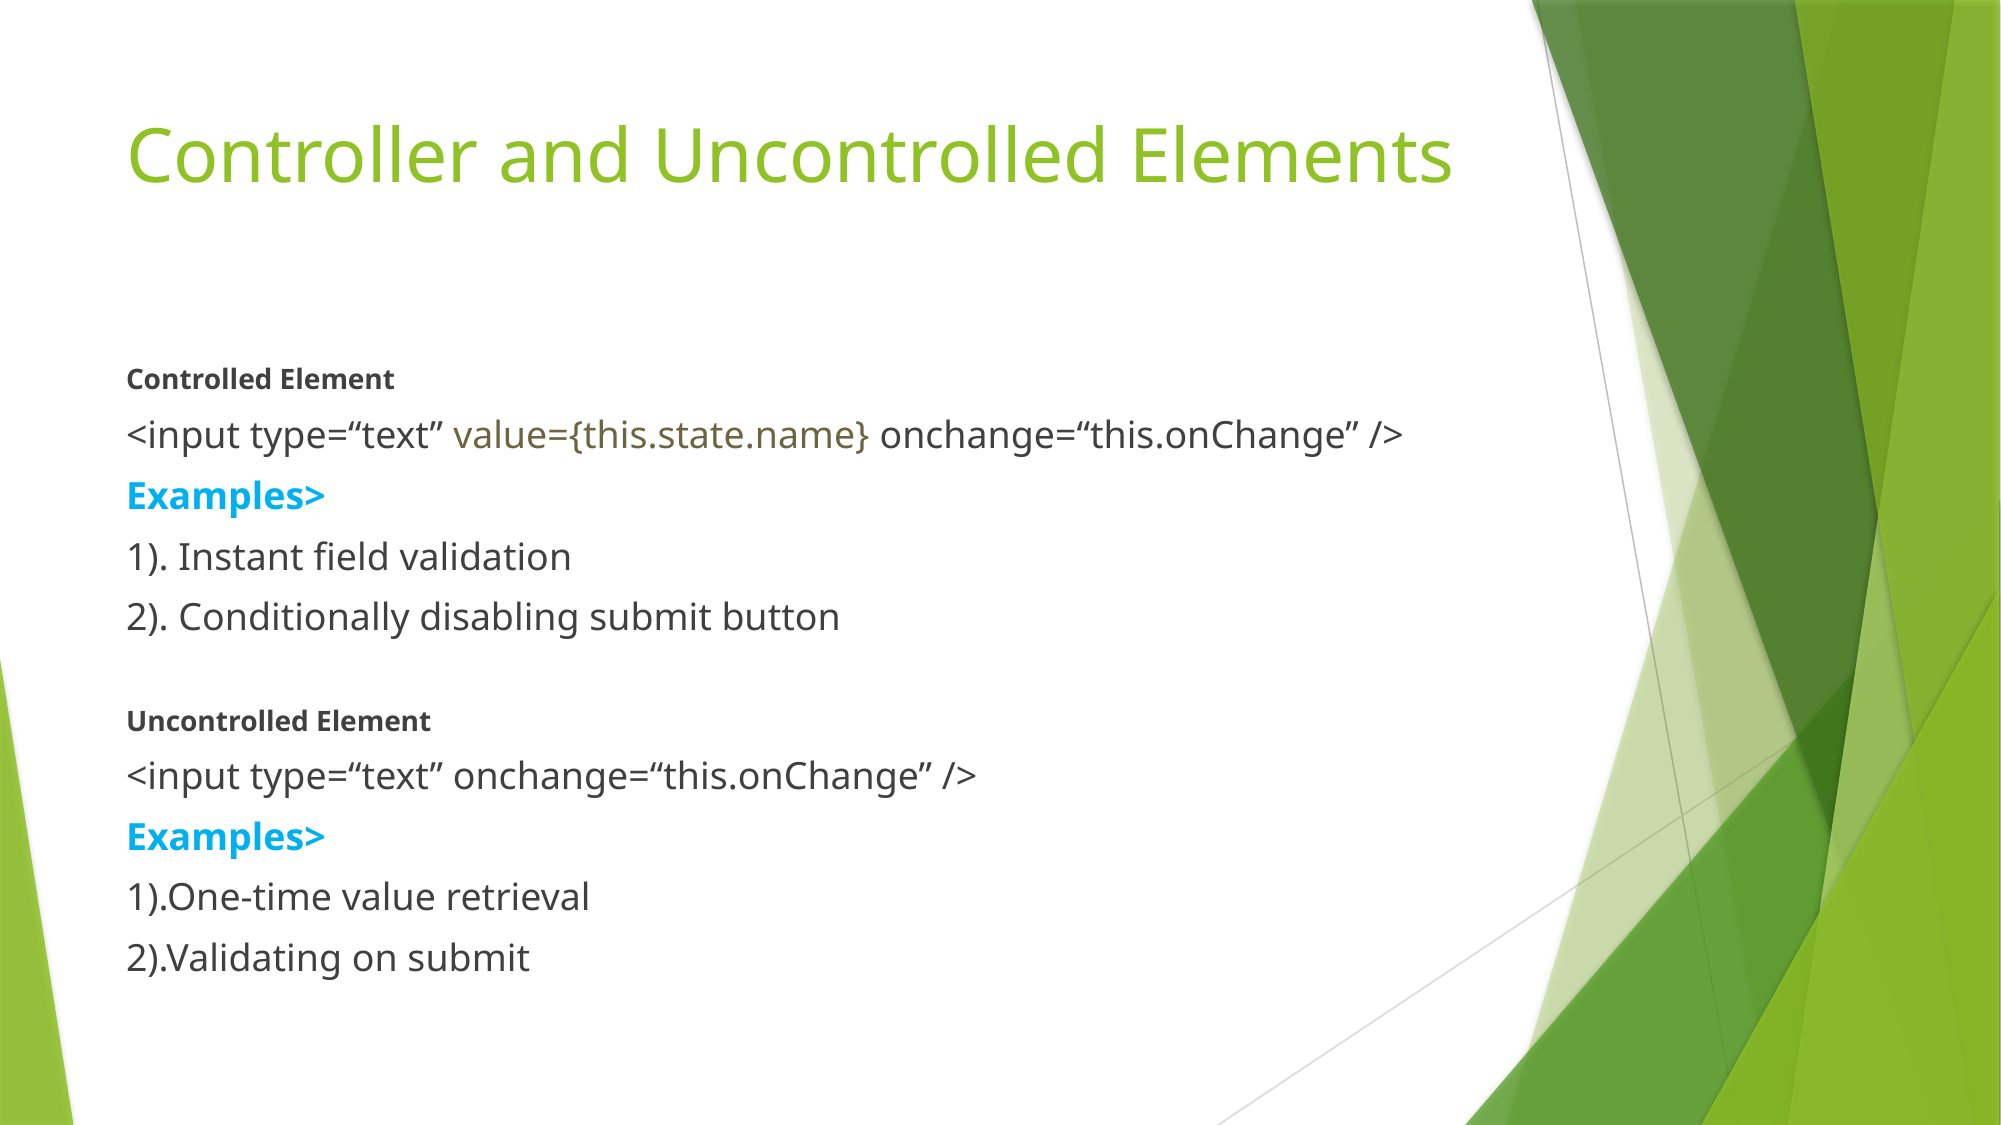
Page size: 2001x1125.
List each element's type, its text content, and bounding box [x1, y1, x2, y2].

list Controlled Element <input type=“text” value={this.state.name} onchange=“this.onChange” /> Examples> 1). Instant field validation 2). Conditionally disabling submit button Uncontrolled Element <input type=“text” onchange=“this.onChange” /> Examples> 1).One-time value retrieval 2).Validating on submit [111, 354, 1522, 992]
title Controller and Uncontrolled Elements [111, 99, 1522, 317]
